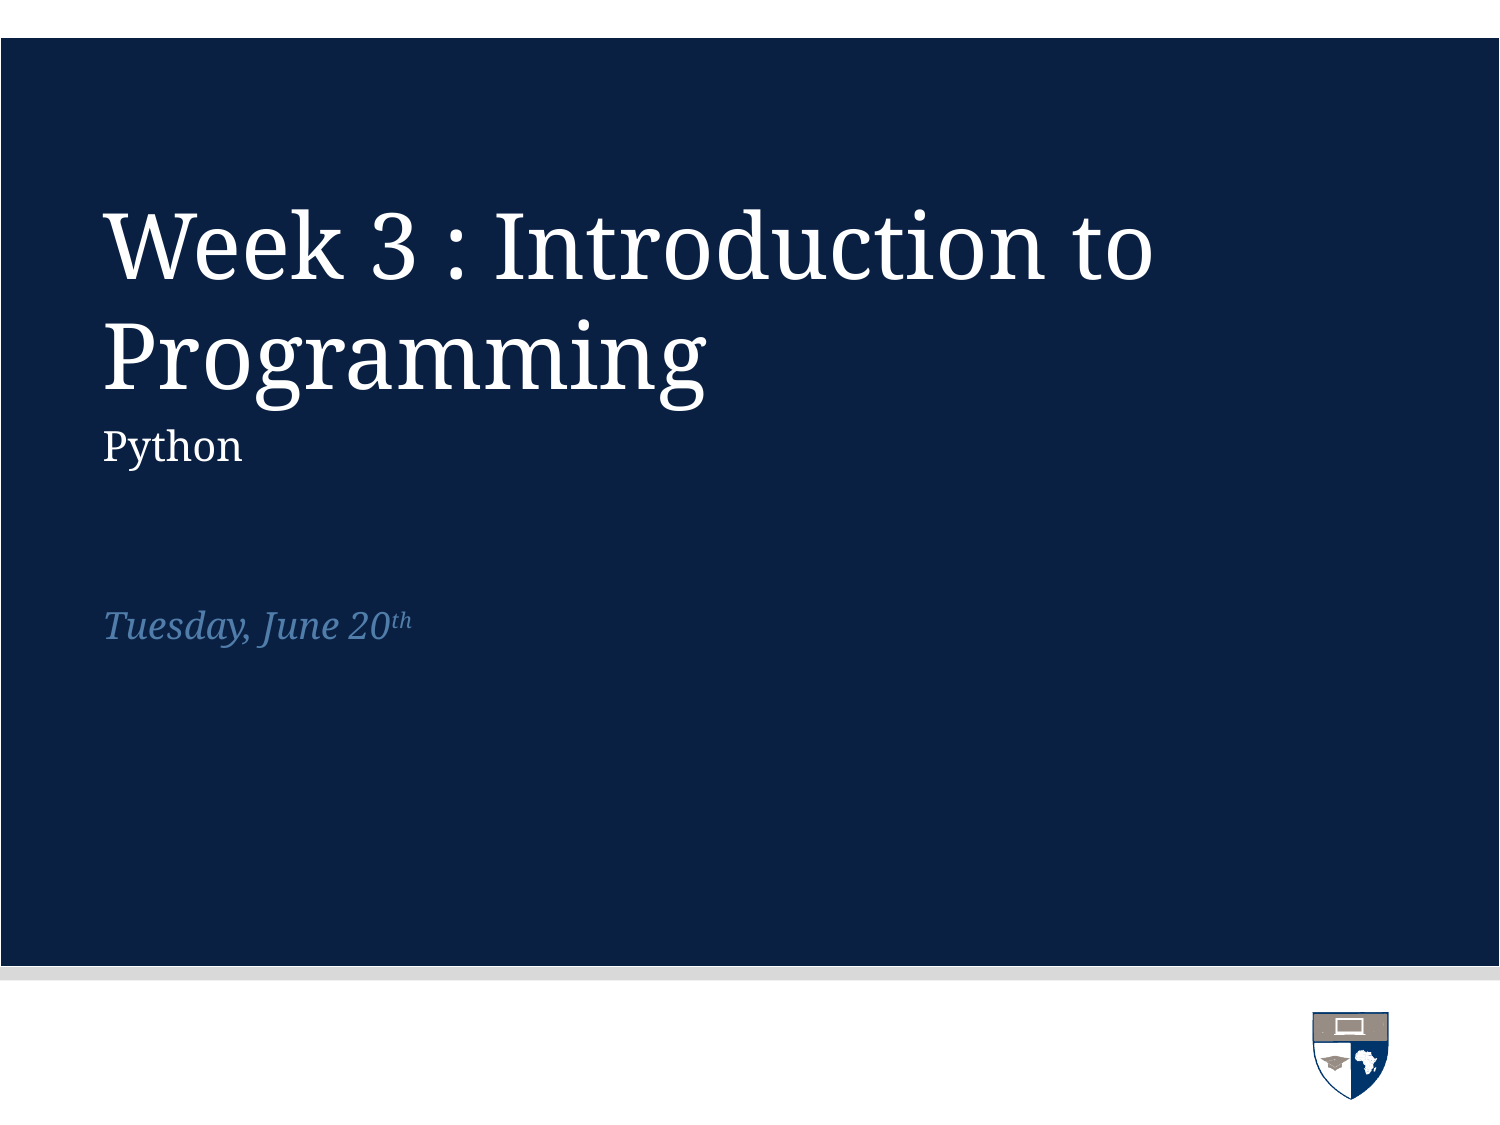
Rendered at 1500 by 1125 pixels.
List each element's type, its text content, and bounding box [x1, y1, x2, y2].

title Week 3 : Introduction to Programming [87, 162, 1438, 412]
list Python [87, 412, 1438, 563]
list Tuesday, June 20th [87, 599, 1438, 726]
picture [1312, 1012, 1389, 1100]
